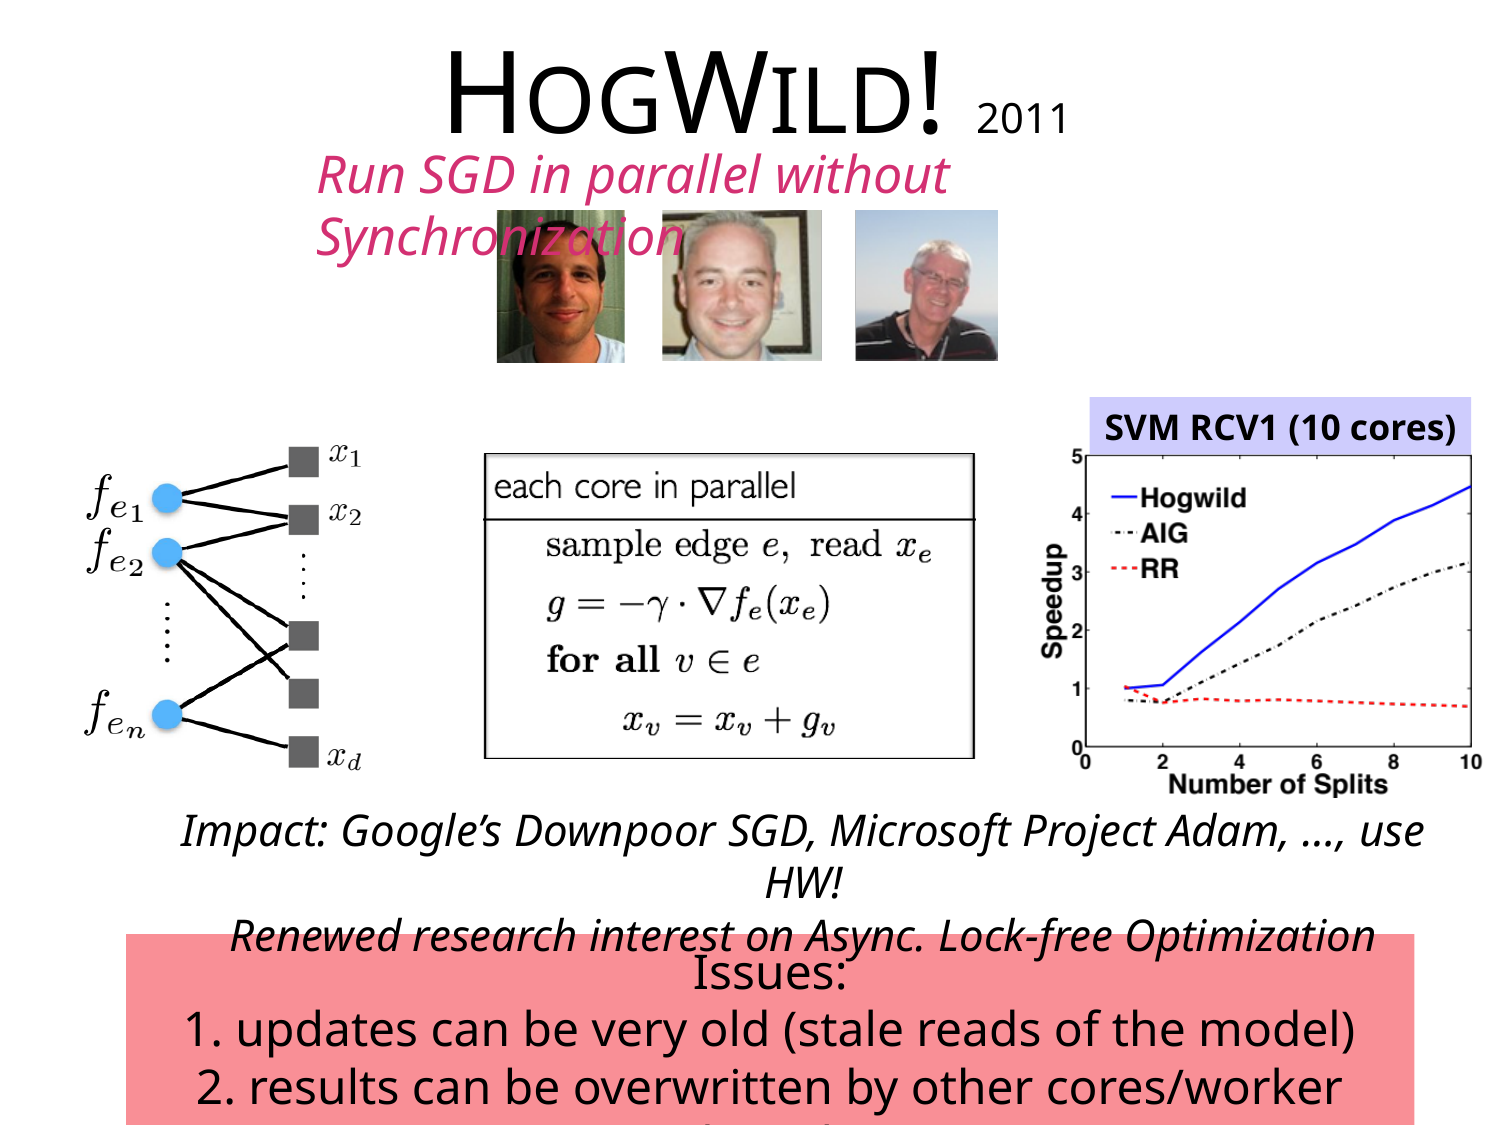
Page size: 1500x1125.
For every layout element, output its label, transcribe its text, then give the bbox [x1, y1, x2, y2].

text_box Issues: 1. updates can be very old (stale reads of the model) 2. results can be overwritten by other cores/worker threads [126, 934, 1415, 1125]
text_box Impact: Google’s Downpoor SGD, Microsoft Project Adam, …, use HW! Renewed research interest on Async. Lock-free Optimization [137, 795, 1471, 968]
title HOGWILD! 2011 [6, 0, 1500, 209]
text_box Run SGD in parallel without Synchronization [301, 133, 1199, 274]
picture [483, 453, 976, 760]
picture [39, 396, 396, 789]
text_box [1029, 396, 1485, 799]
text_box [496, 209, 1004, 363]
